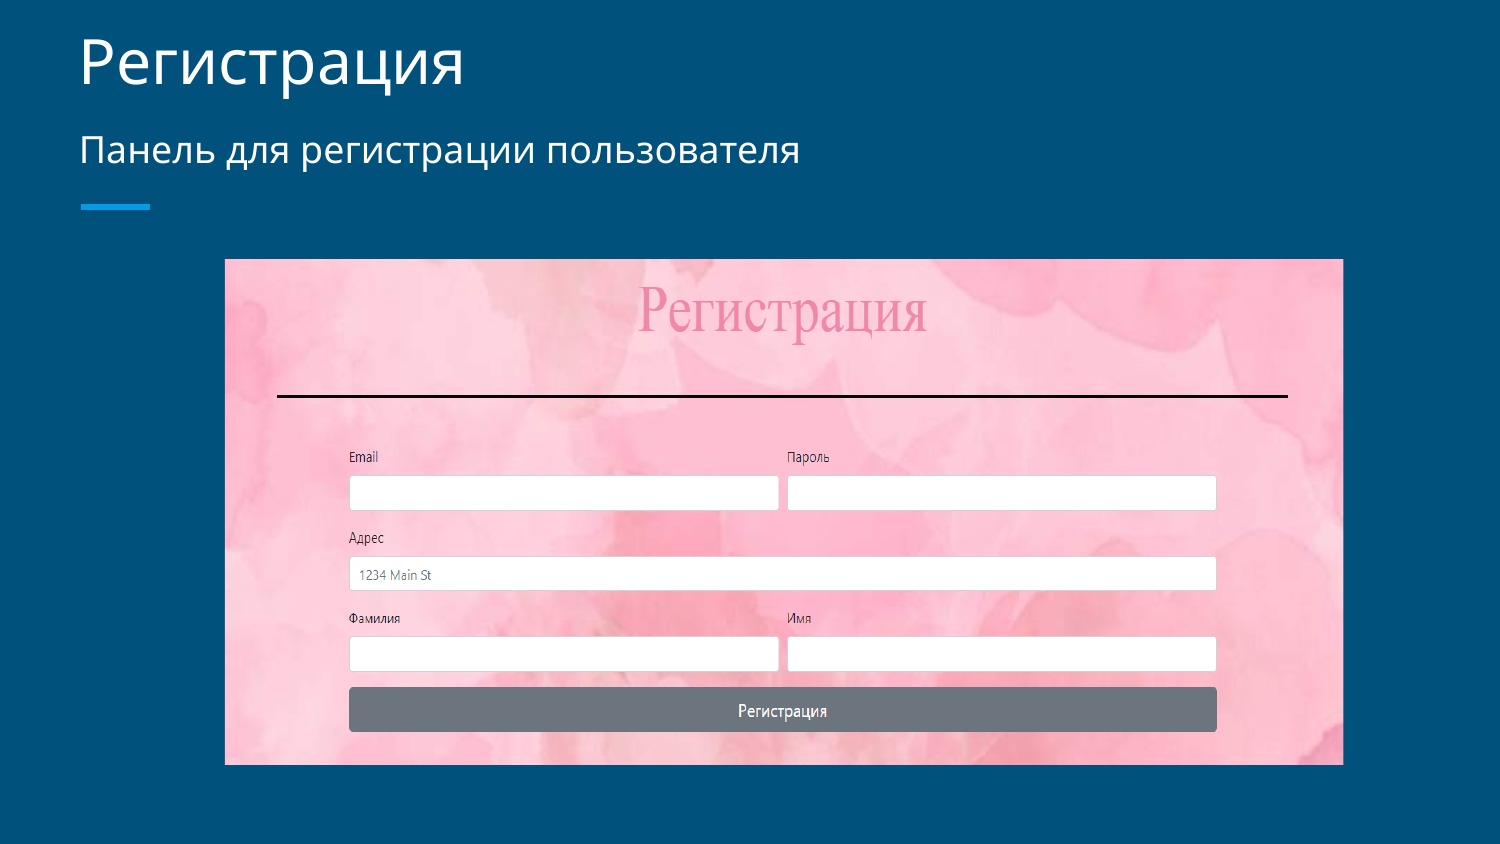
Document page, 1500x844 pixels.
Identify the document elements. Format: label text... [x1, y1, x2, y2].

picture [225, 260, 1343, 764]
title Регистрация [63, 0, 1437, 104]
list Панель для регистрации пользователя [63, 104, 1437, 610]
